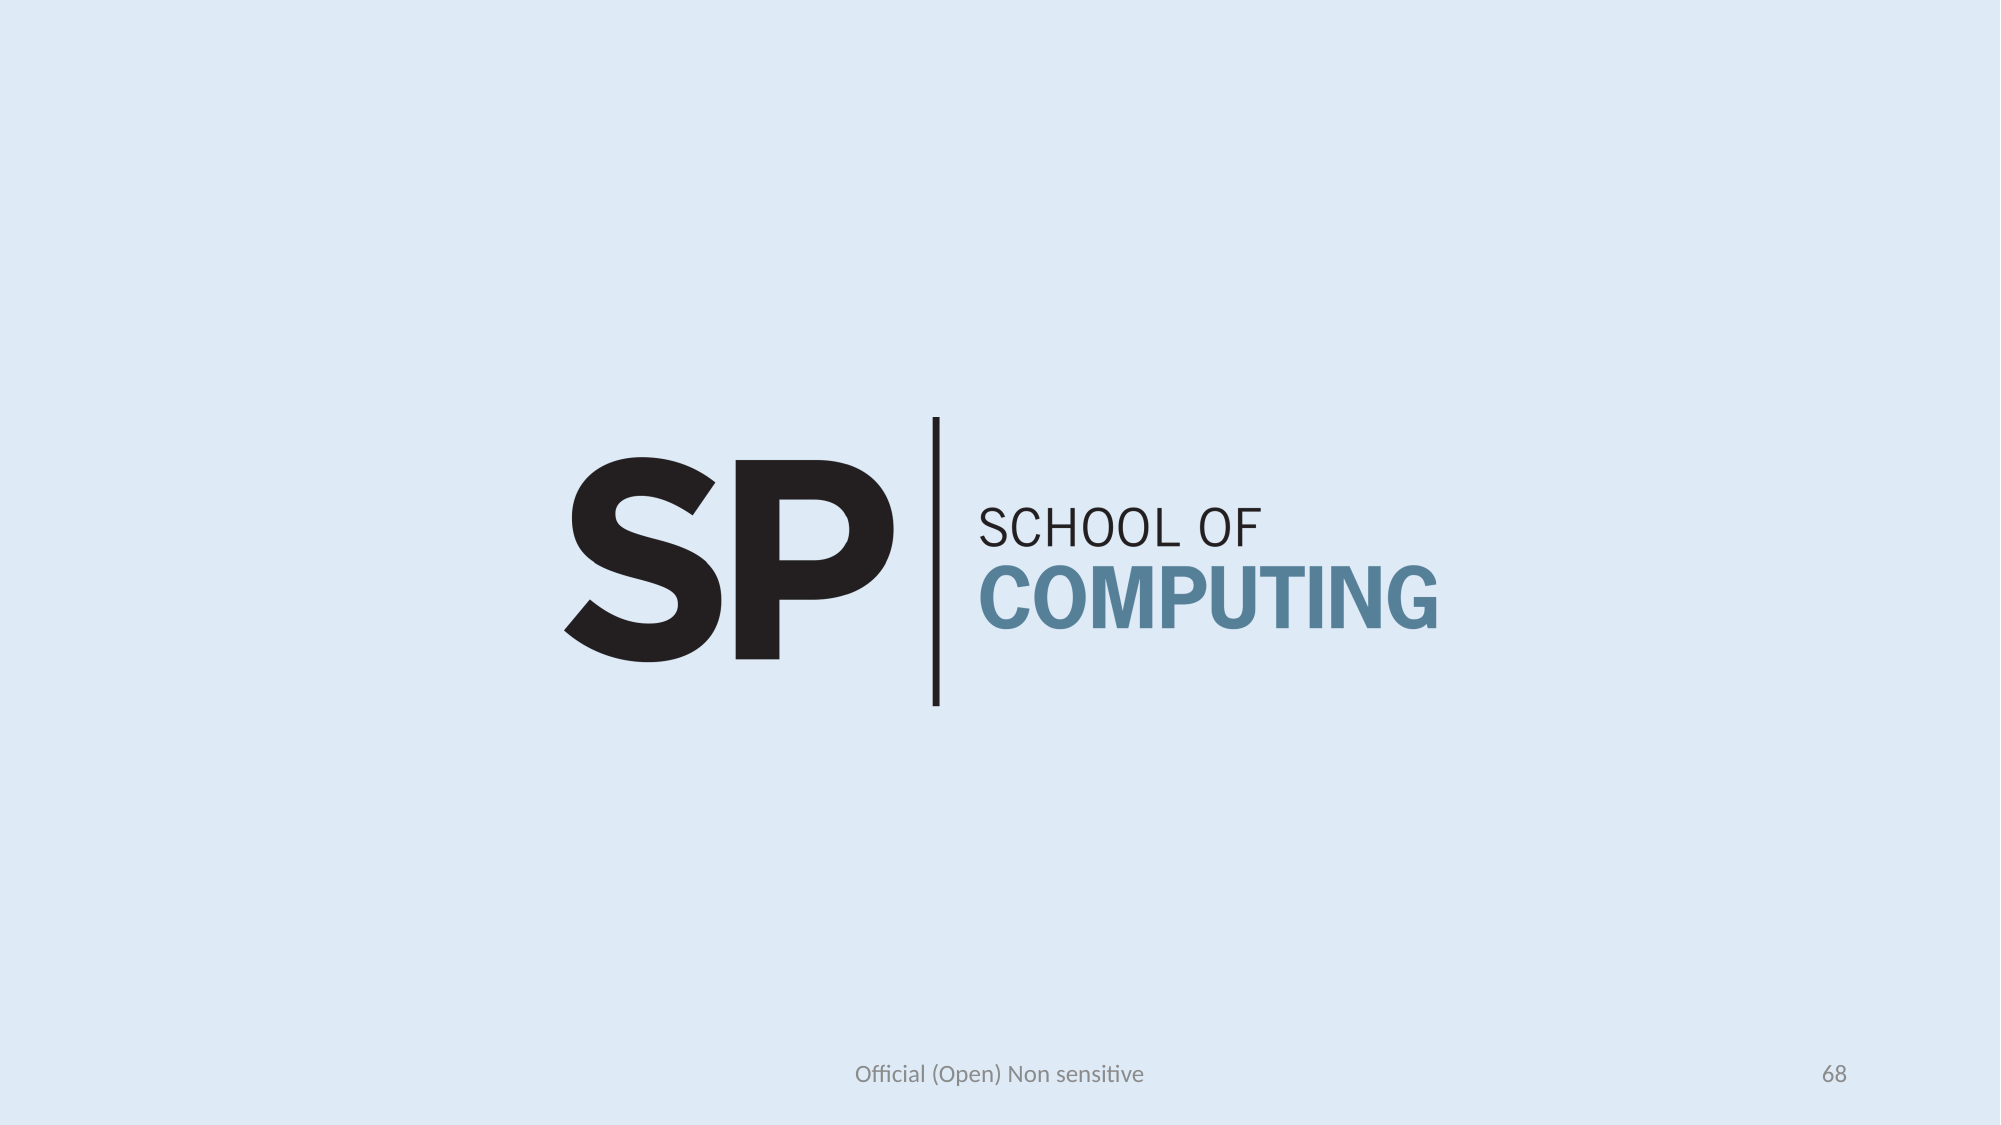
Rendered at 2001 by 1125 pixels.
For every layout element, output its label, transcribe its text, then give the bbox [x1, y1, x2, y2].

slide_number 68 [1412, 1042, 1863, 1103]
footer Official (Open) Non sensitive [662, 1042, 1338, 1103]
picture [538, 385, 1462, 739]
